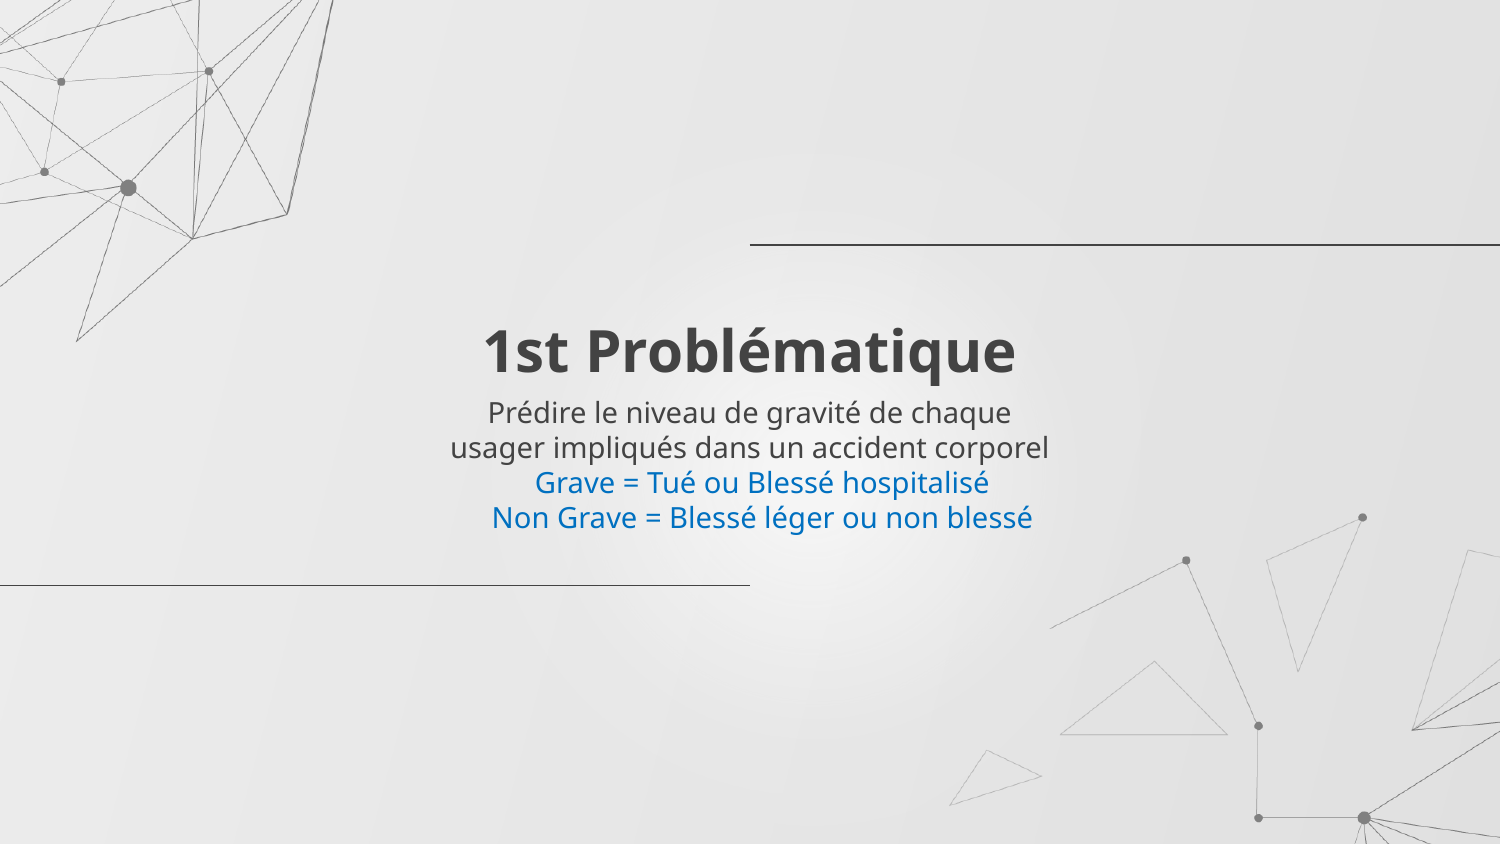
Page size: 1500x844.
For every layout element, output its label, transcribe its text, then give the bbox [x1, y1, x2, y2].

subtitle Prédire le niveau de gravité de chaque usager impliqués dans un accident corporel Grave = Tué ou Blessé hospitalisé Non Grave = Blessé léger ou non blessé [423, 379, 1077, 556]
title 1st Problématique [432, 61, 1068, 399]
picture [0, 0, 1500, 844]
